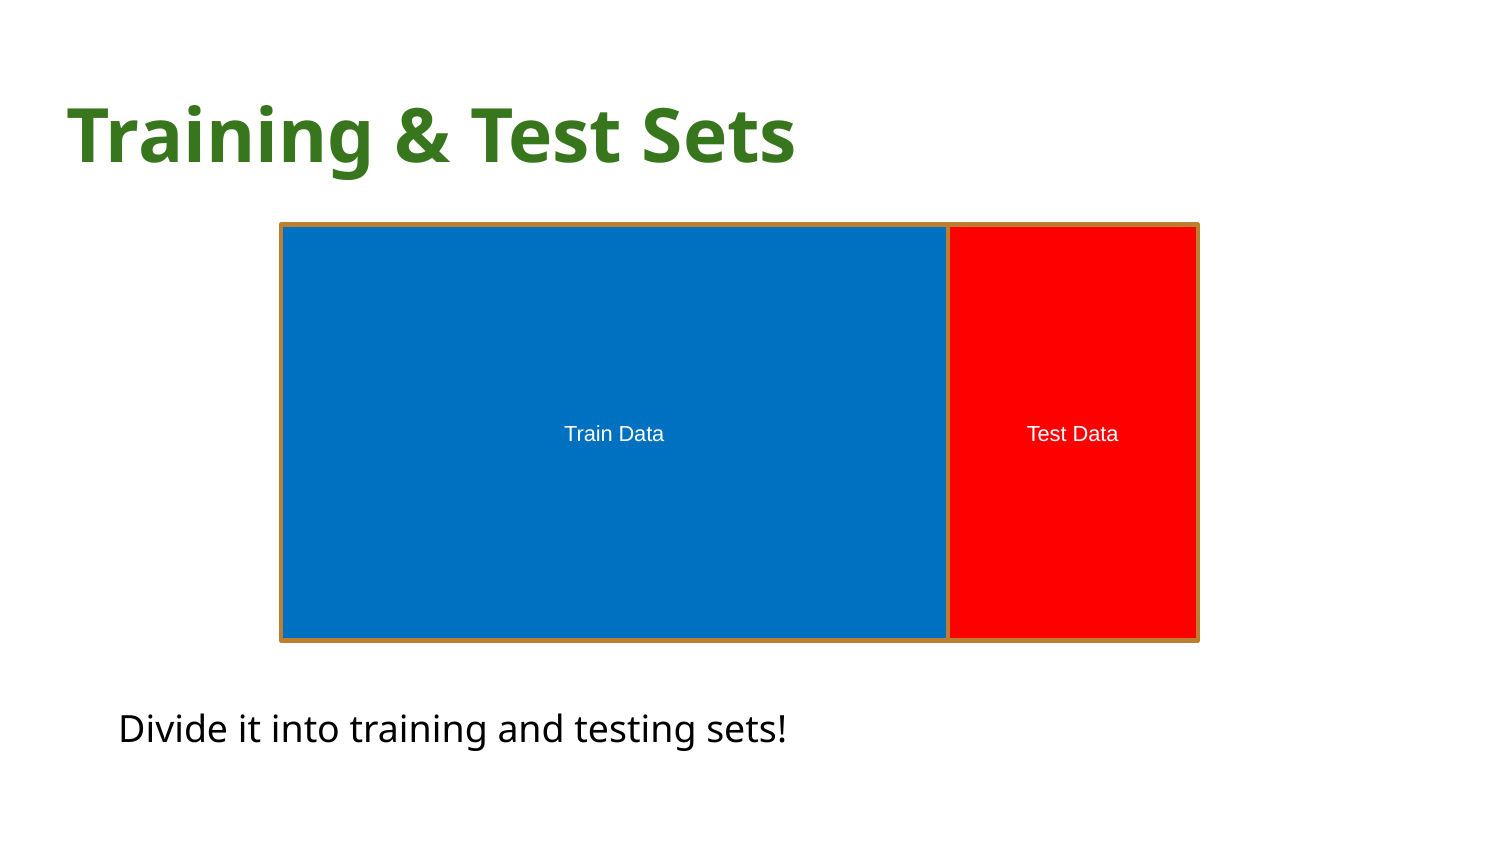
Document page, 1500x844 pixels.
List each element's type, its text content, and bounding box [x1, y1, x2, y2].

text_box Test Data [946, 222, 1200, 643]
text_box Train Data [279, 222, 946, 643]
title Training & Test Sets [51, 72, 1449, 167]
list Divide it into training and testing sets! [103, 224, 1397, 844]
